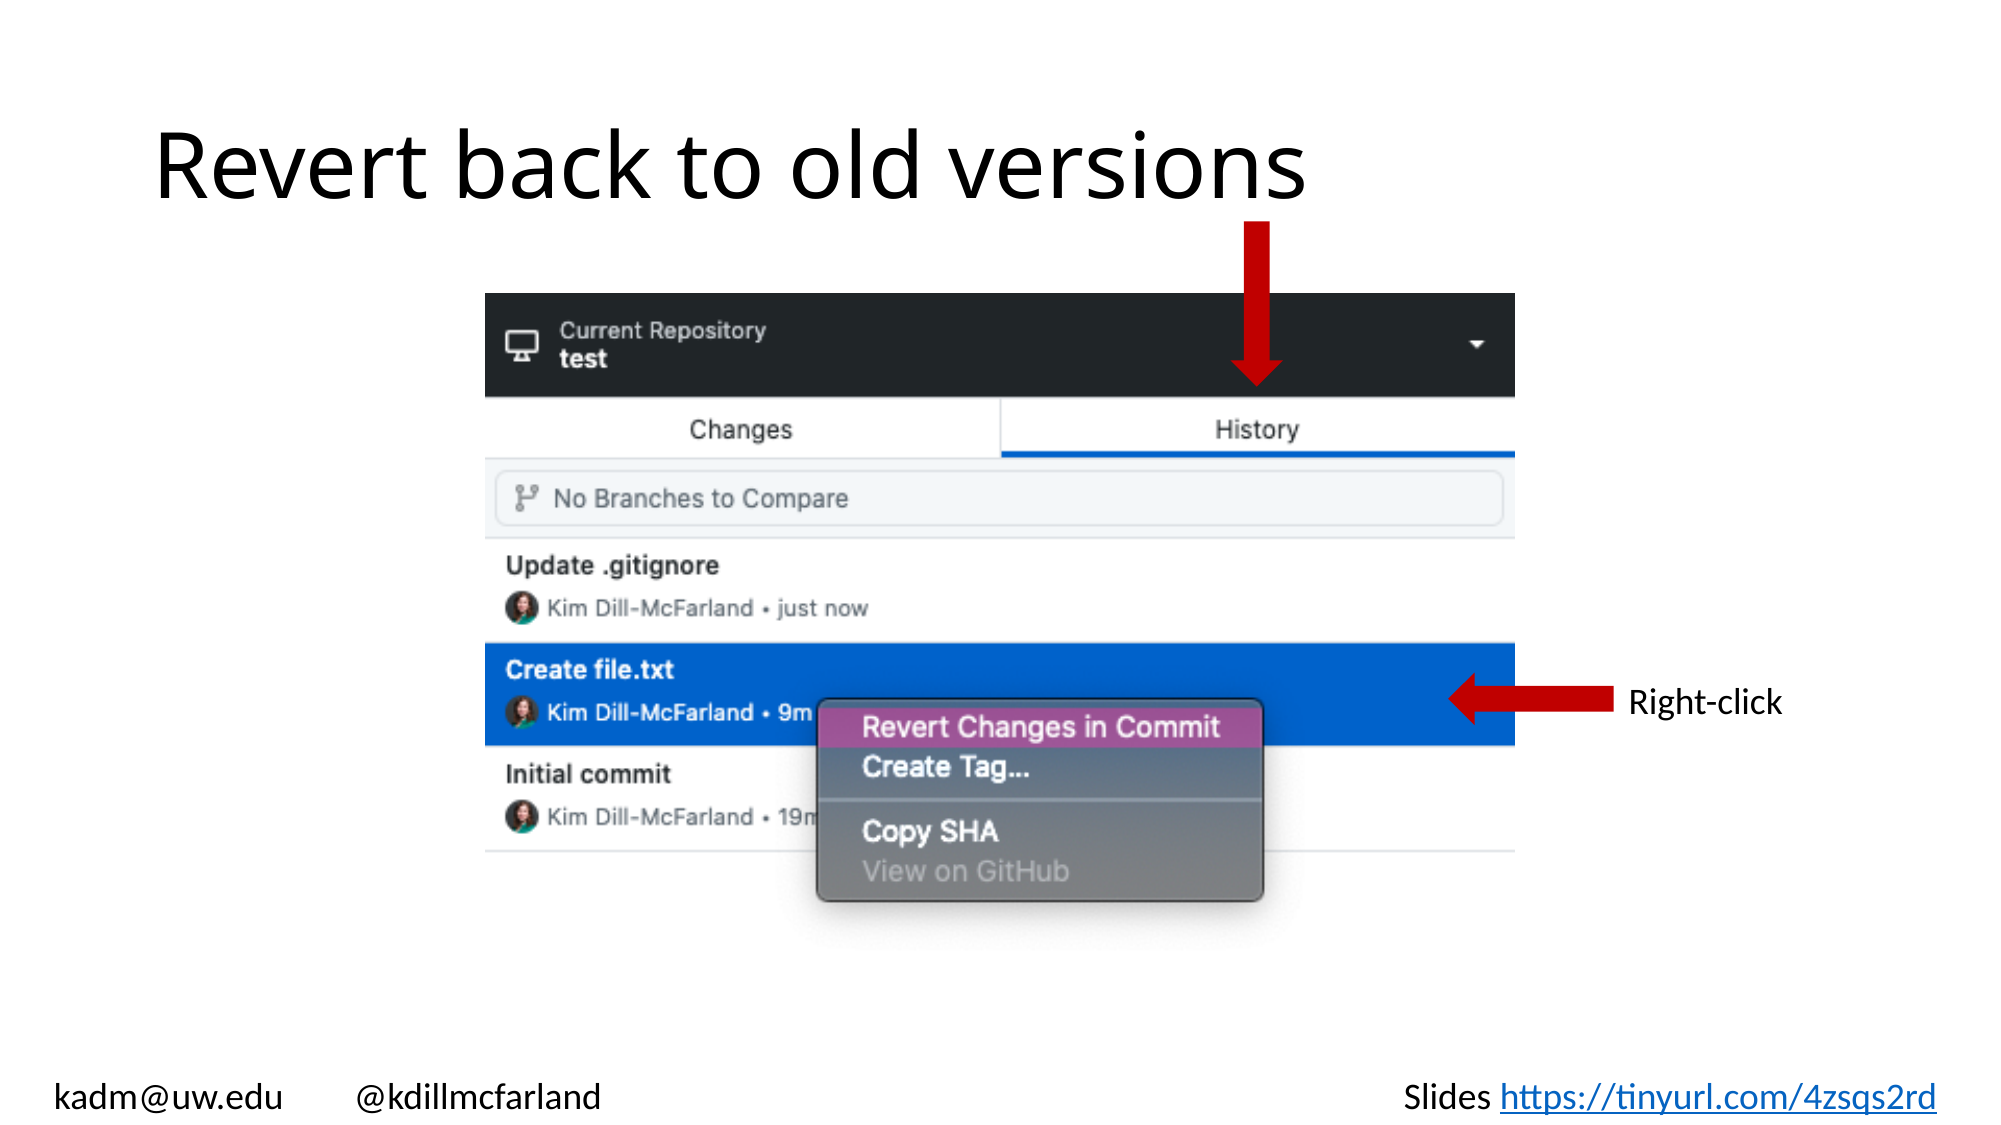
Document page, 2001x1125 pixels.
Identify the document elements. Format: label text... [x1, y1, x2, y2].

text_box kadm@uw.edu @kdillmcfarland Slides https://tinyurl.com/4zsqs2rd [0, 1064, 2000, 1125]
text_box [1515, 685, 1613, 712]
text_box [1243, 221, 1270, 293]
text_box Right-click [1613, 669, 1798, 730]
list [485, 293, 1515, 957]
title Revert back to old versions [137, 59, 1863, 278]
